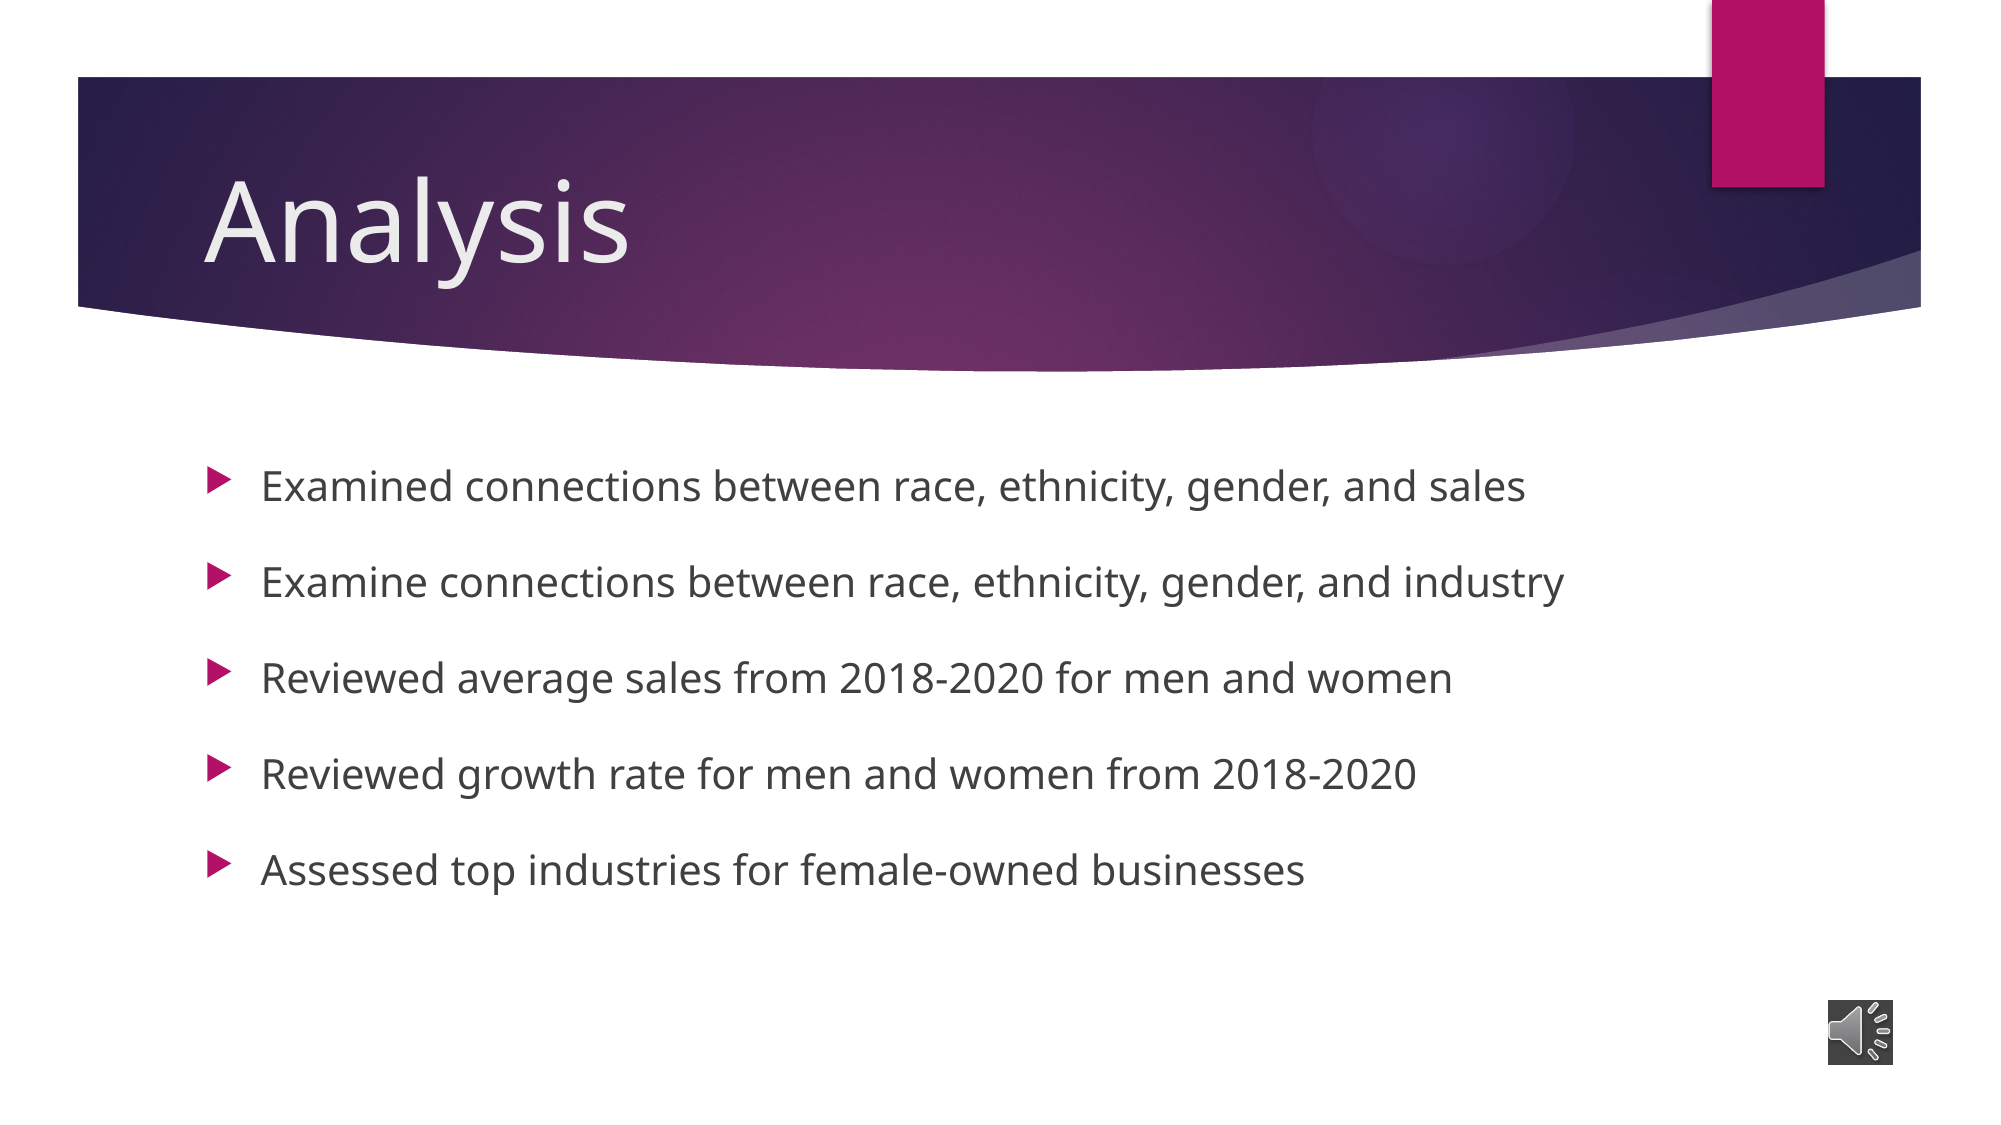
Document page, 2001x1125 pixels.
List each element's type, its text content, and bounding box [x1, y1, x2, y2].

picture [1827, 999, 1895, 1067]
list Examined connections between race, ethnicity, gender, and sales Examine connections between race, ethnicity, gender, and industry Reviewed average sales from 2018-2020 for men and women Reviewed growth rate for men and women from 2018-2020 Assessed top industries for female-owned businesses [189, 427, 1780, 1125]
title Analysis [189, 159, 1627, 276]
